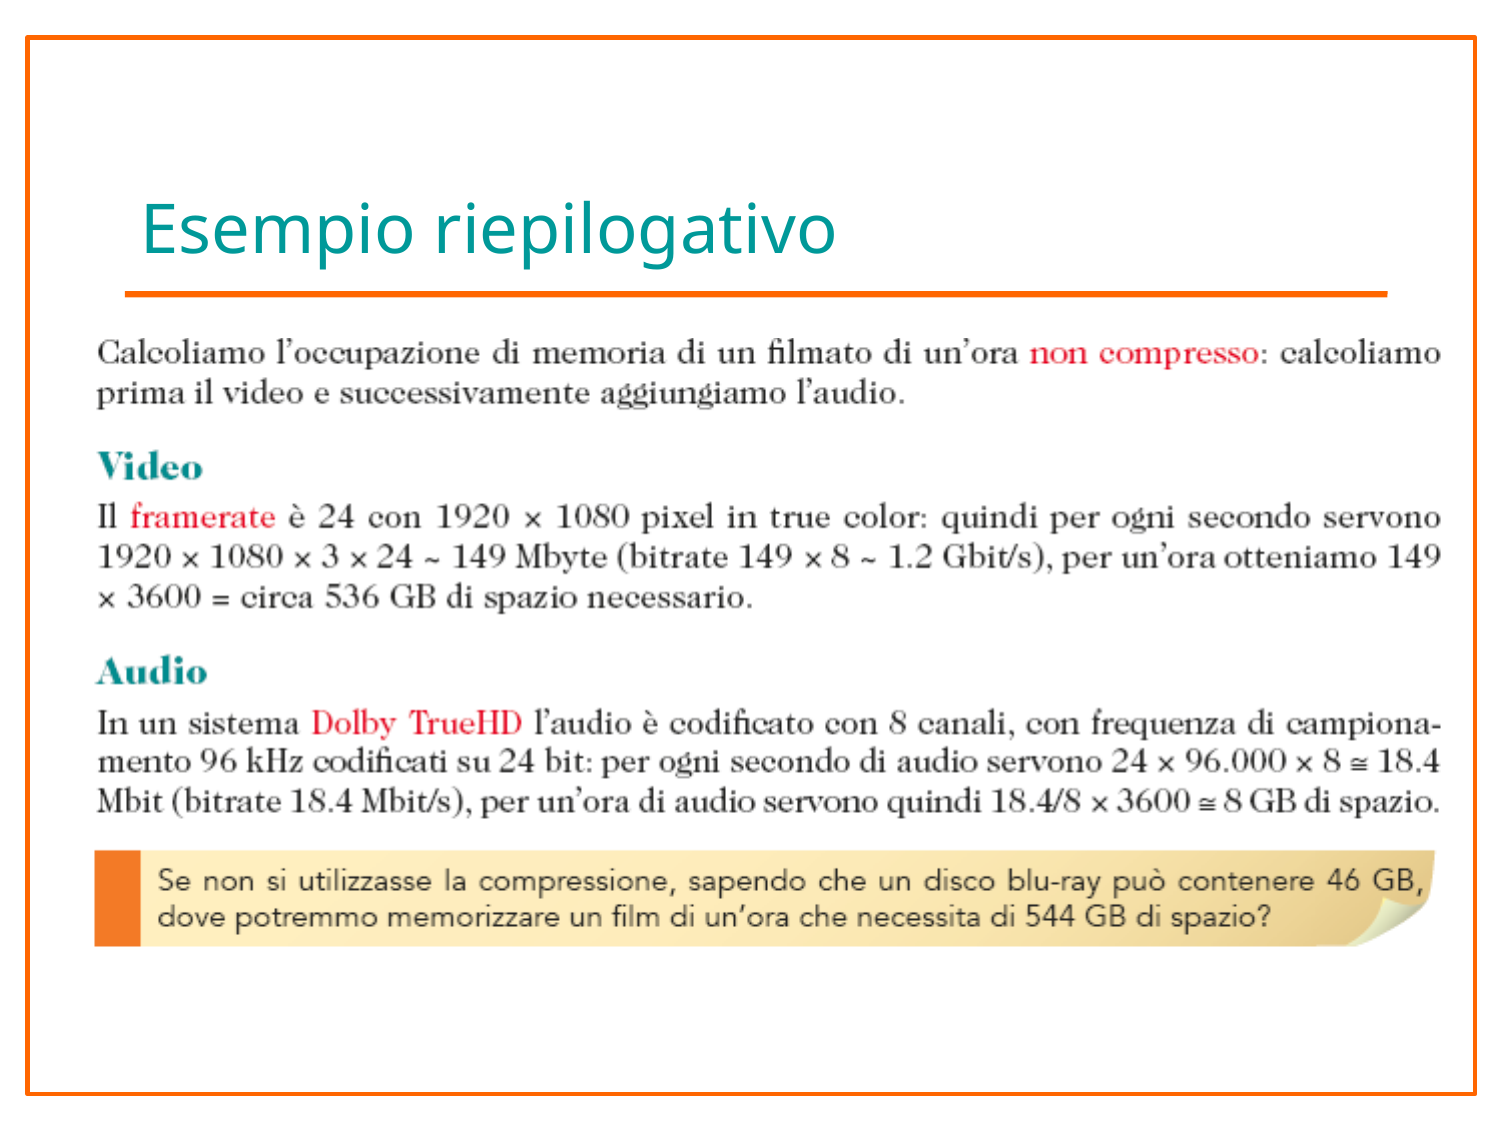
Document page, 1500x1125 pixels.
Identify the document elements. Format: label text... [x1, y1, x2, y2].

picture [73, 337, 1459, 951]
title Esempio riepilogativo [125, 87, 1388, 275]
